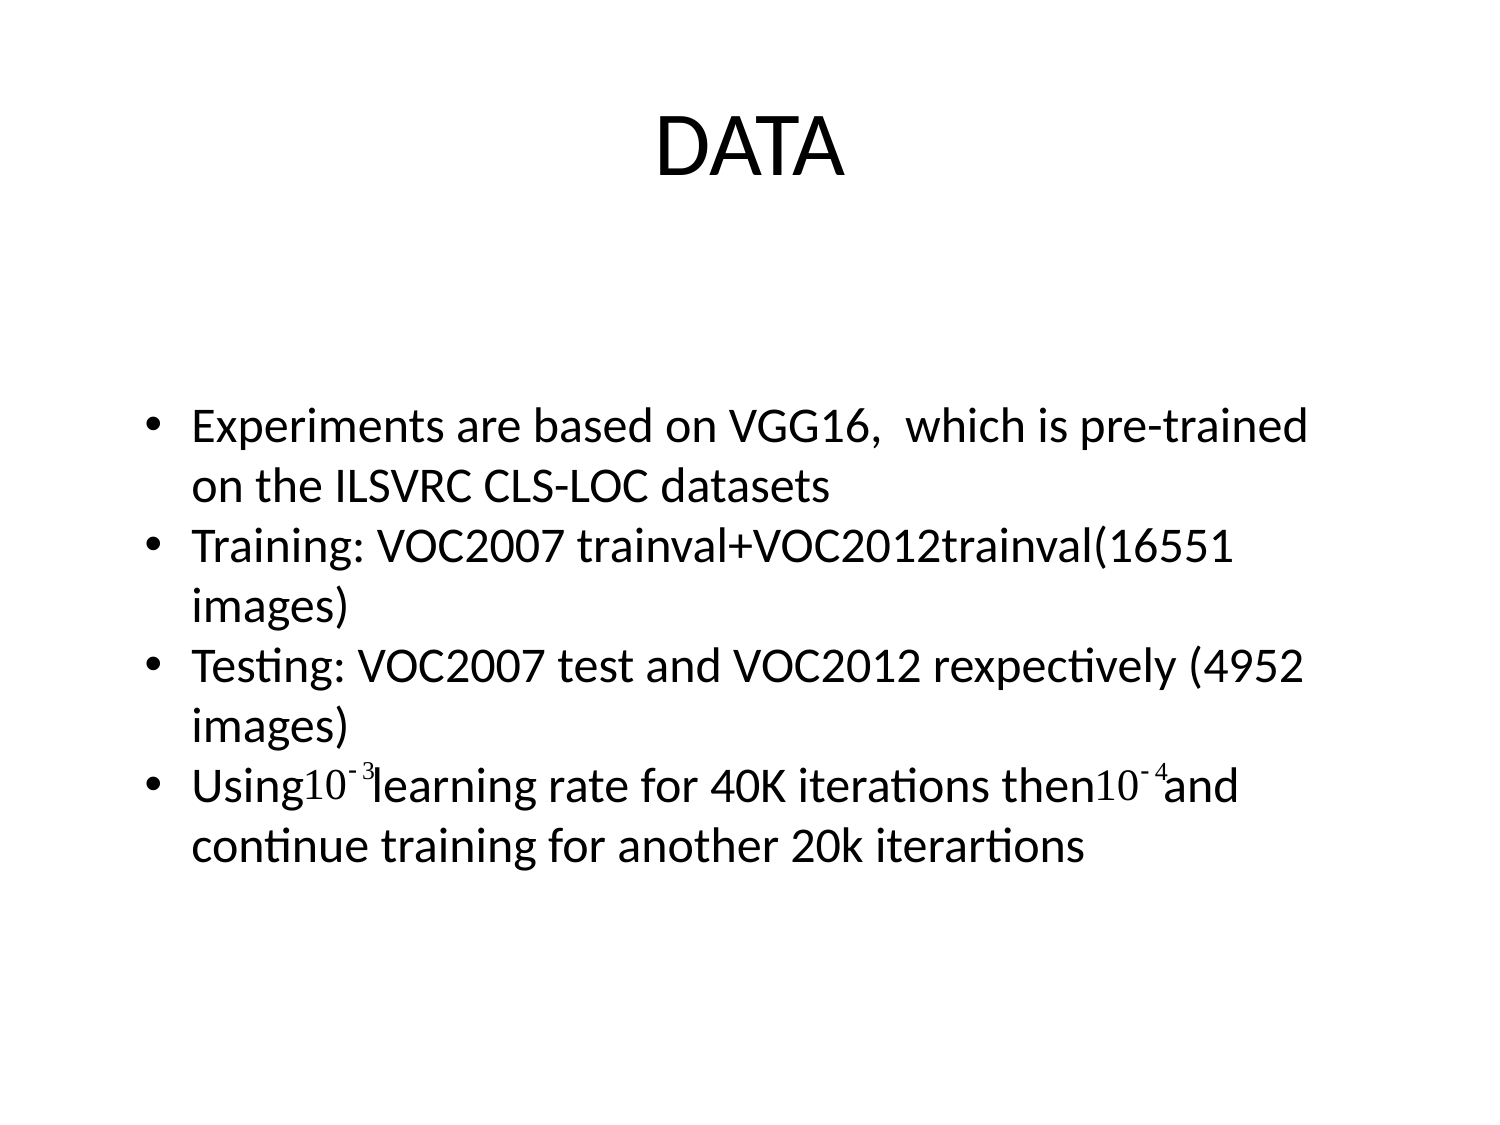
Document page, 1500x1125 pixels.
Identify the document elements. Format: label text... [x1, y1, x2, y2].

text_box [300, 751, 383, 811]
text_box Experiments are based on VGG16, which is pre-trained on the ILSVRC CLS-LOC datasets Training: VOC2007 trainval+VOC2012trainval(16551 images) Testing: VOC2007 test and VOC2012 rexpectively (4952 images) Using learning rate for 40K iterations then and continue training for another 20k iterartions [129, 385, 1371, 1000]
title DATA [75, 45, 1425, 233]
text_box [1092, 751, 1176, 812]
